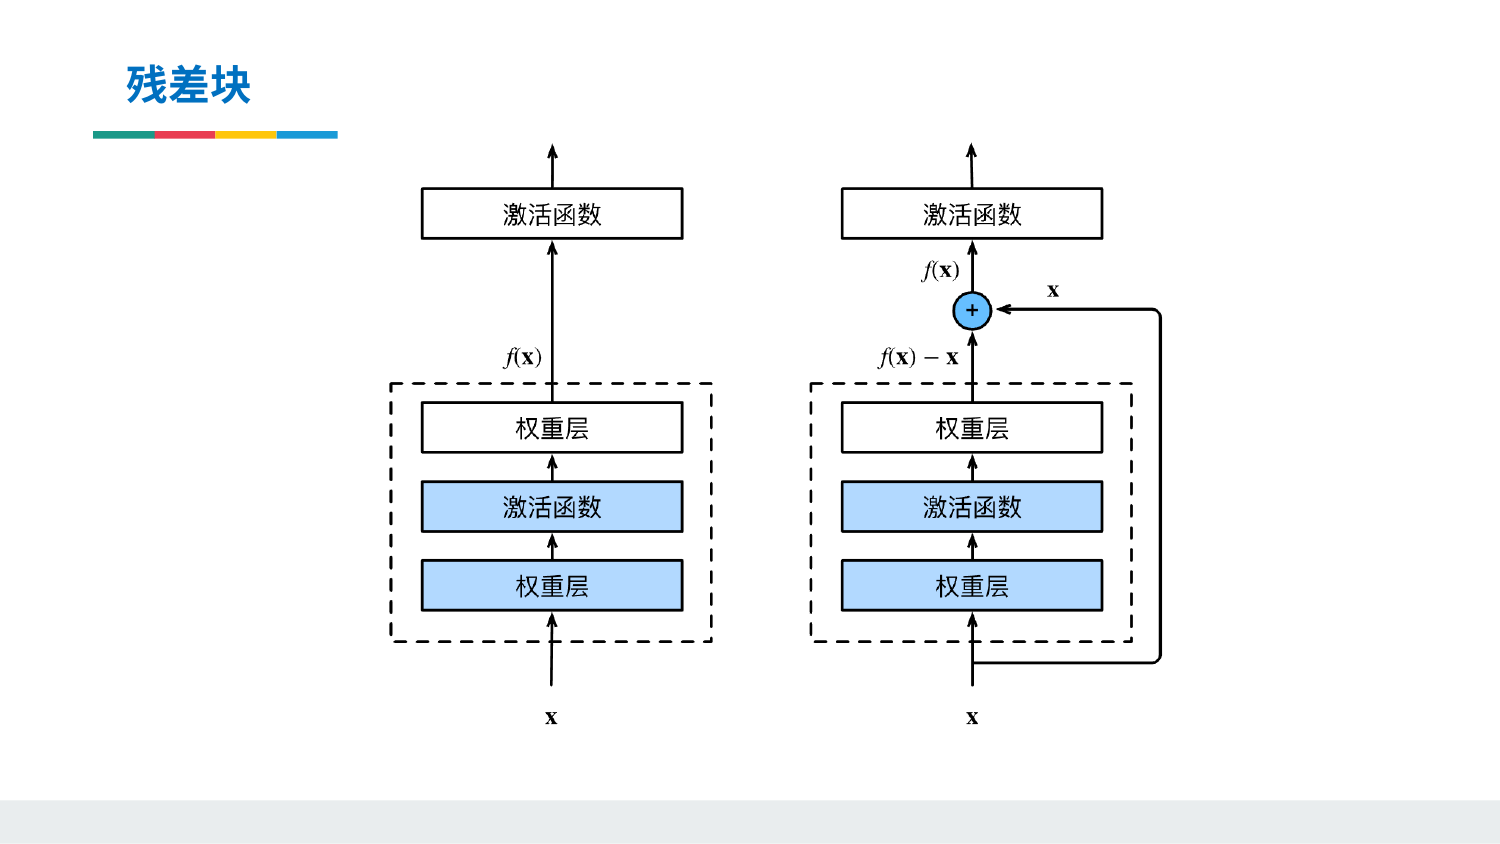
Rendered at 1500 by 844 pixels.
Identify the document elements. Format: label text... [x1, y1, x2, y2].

text_box 残差块 [111, 43, 325, 119]
picture [389, 139, 1184, 743]
